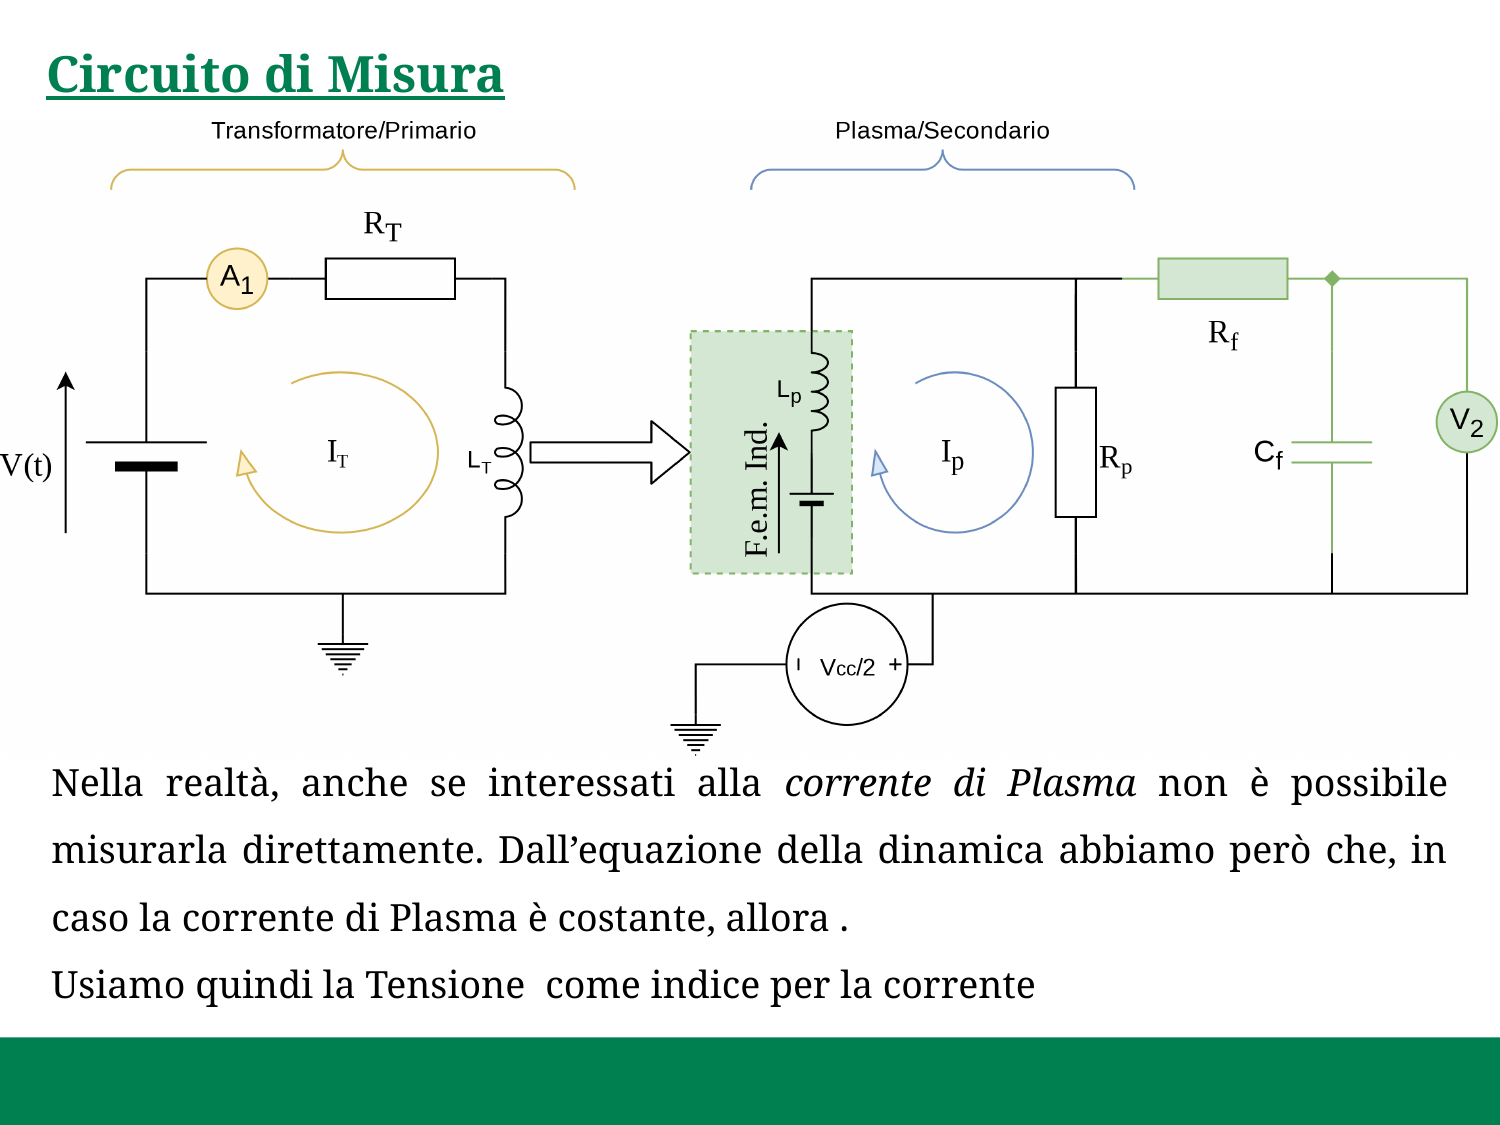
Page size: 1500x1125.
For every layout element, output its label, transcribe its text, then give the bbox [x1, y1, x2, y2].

text_box [0, 1037, 1500, 1125]
text_box Circuito di Misura [31, 35, 520, 110]
picture [0, 116, 1500, 758]
